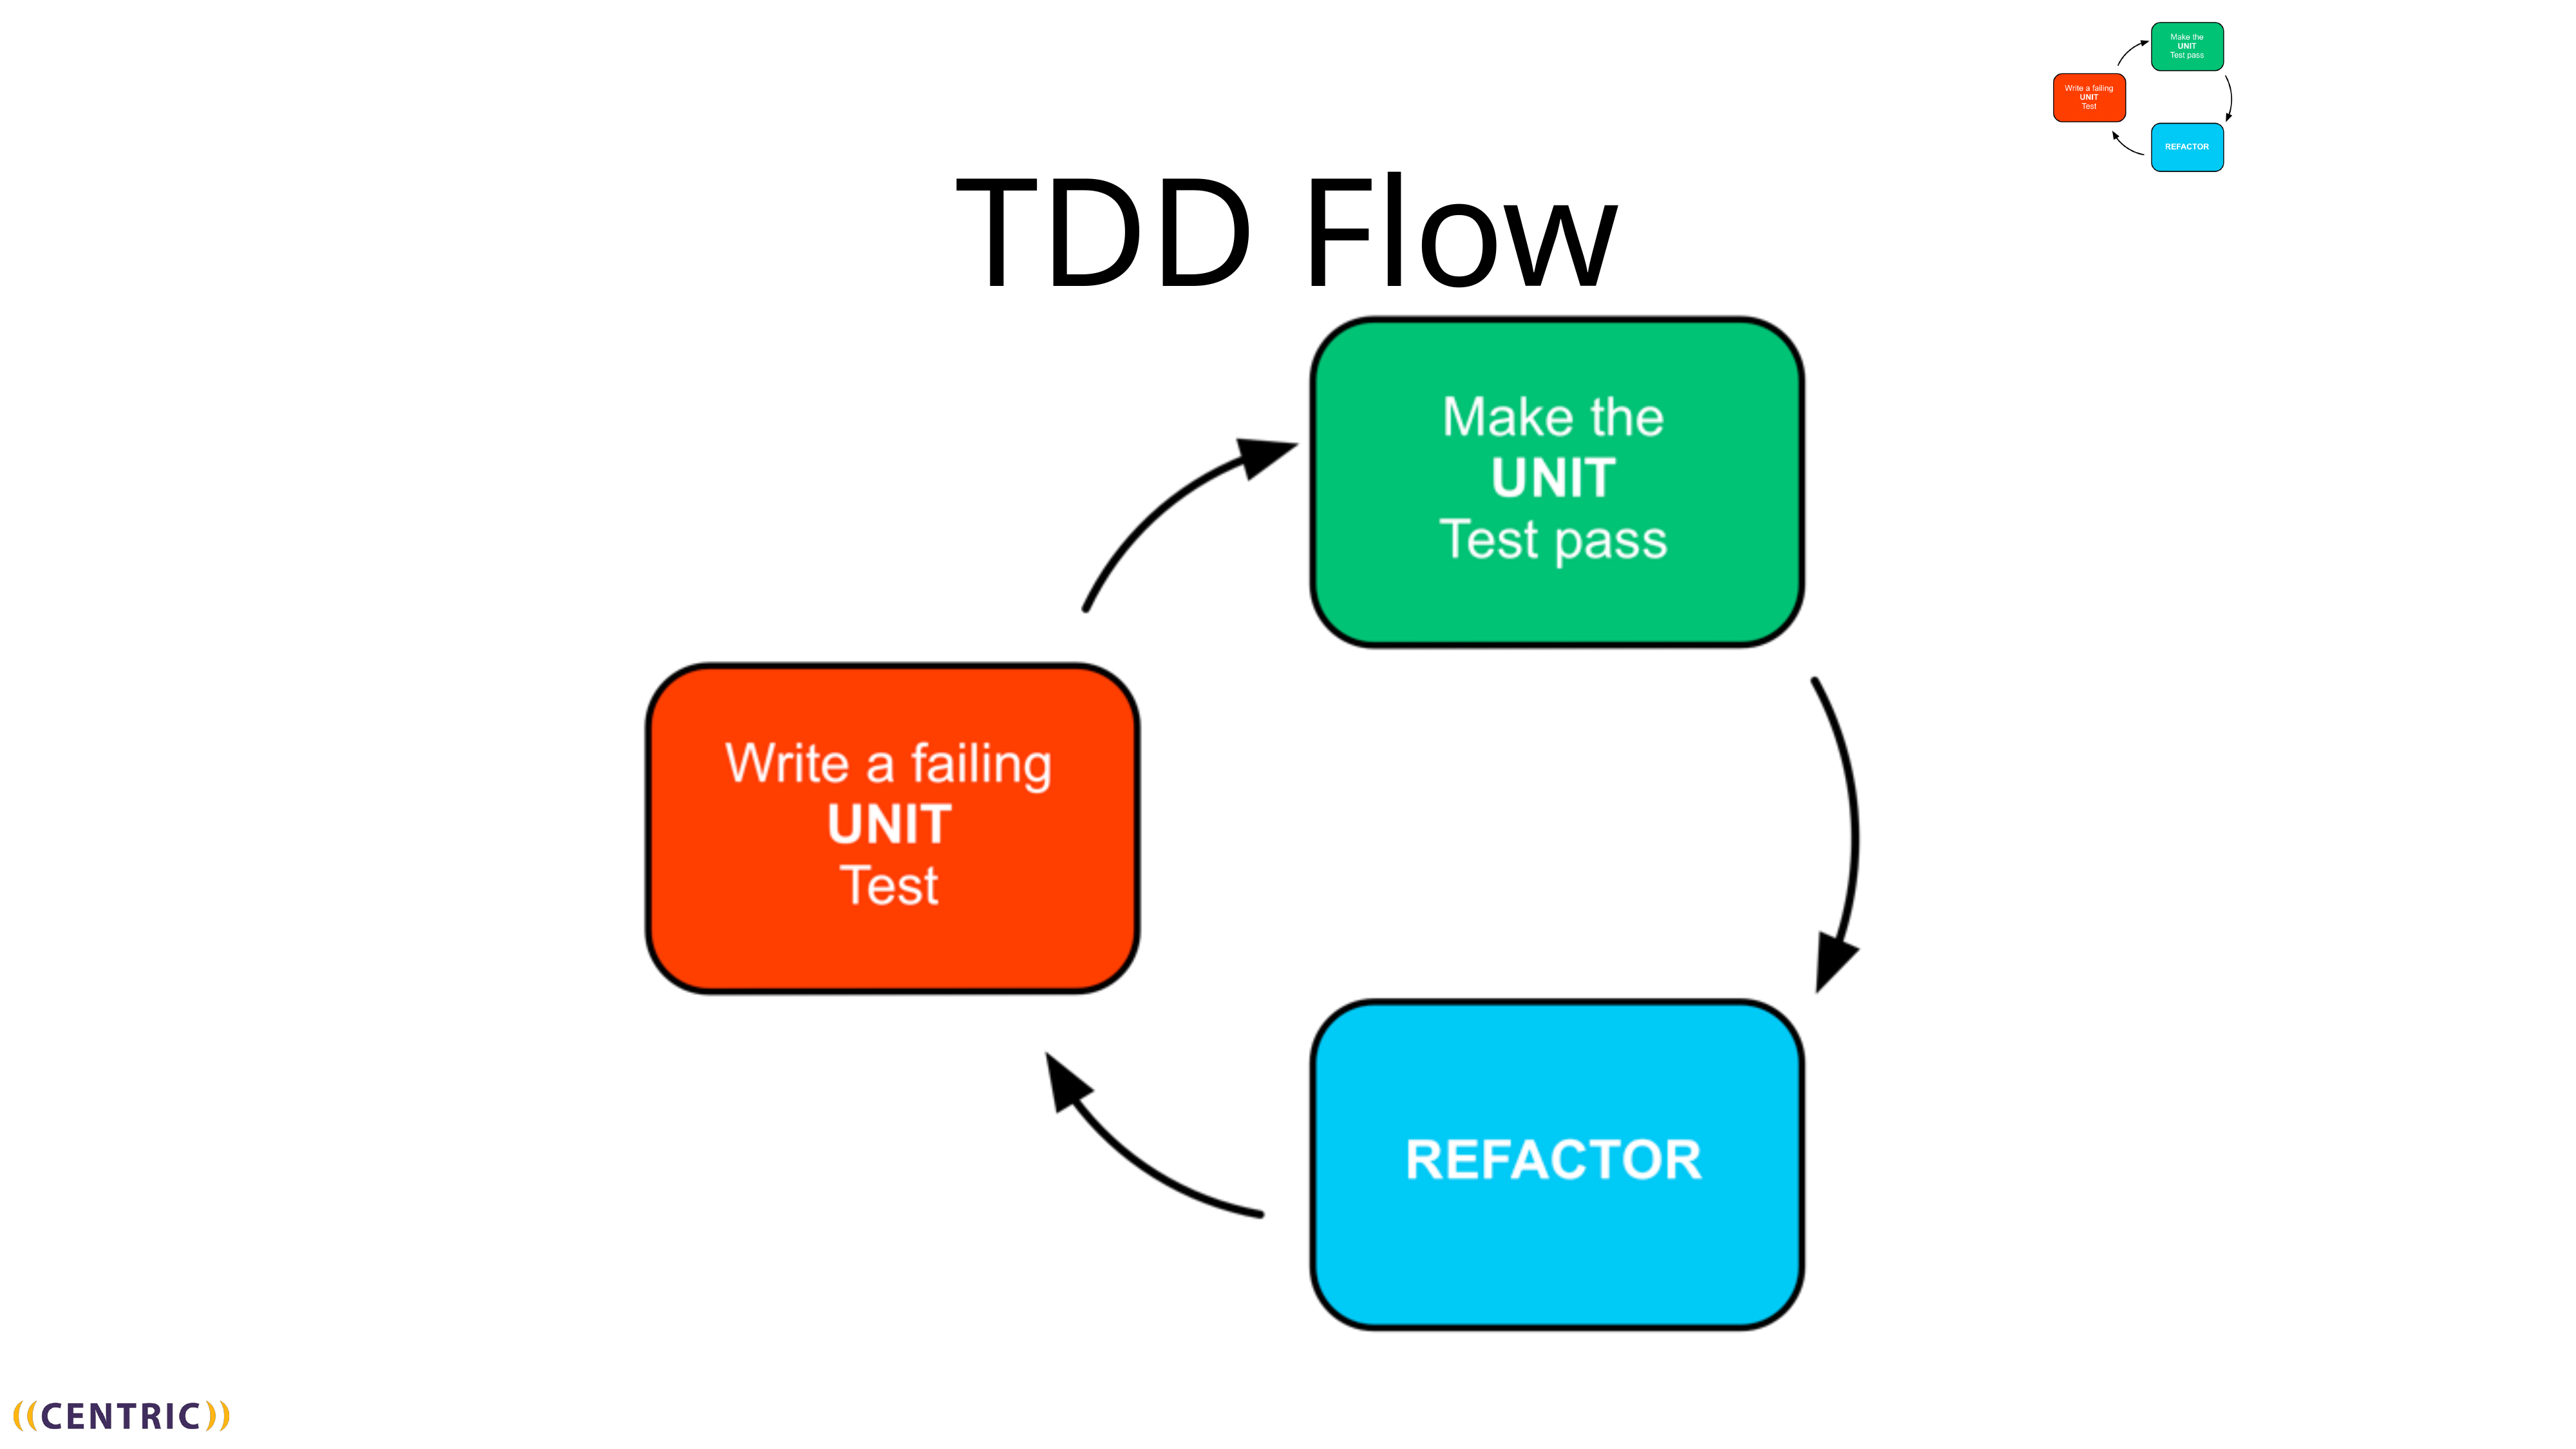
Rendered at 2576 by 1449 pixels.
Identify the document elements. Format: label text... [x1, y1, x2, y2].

picture [2041, 10, 2246, 183]
title TDD Flow [463, 65, 2113, 388]
picture [563, 238, 1956, 1408]
picture [12, 1401, 231, 1432]
